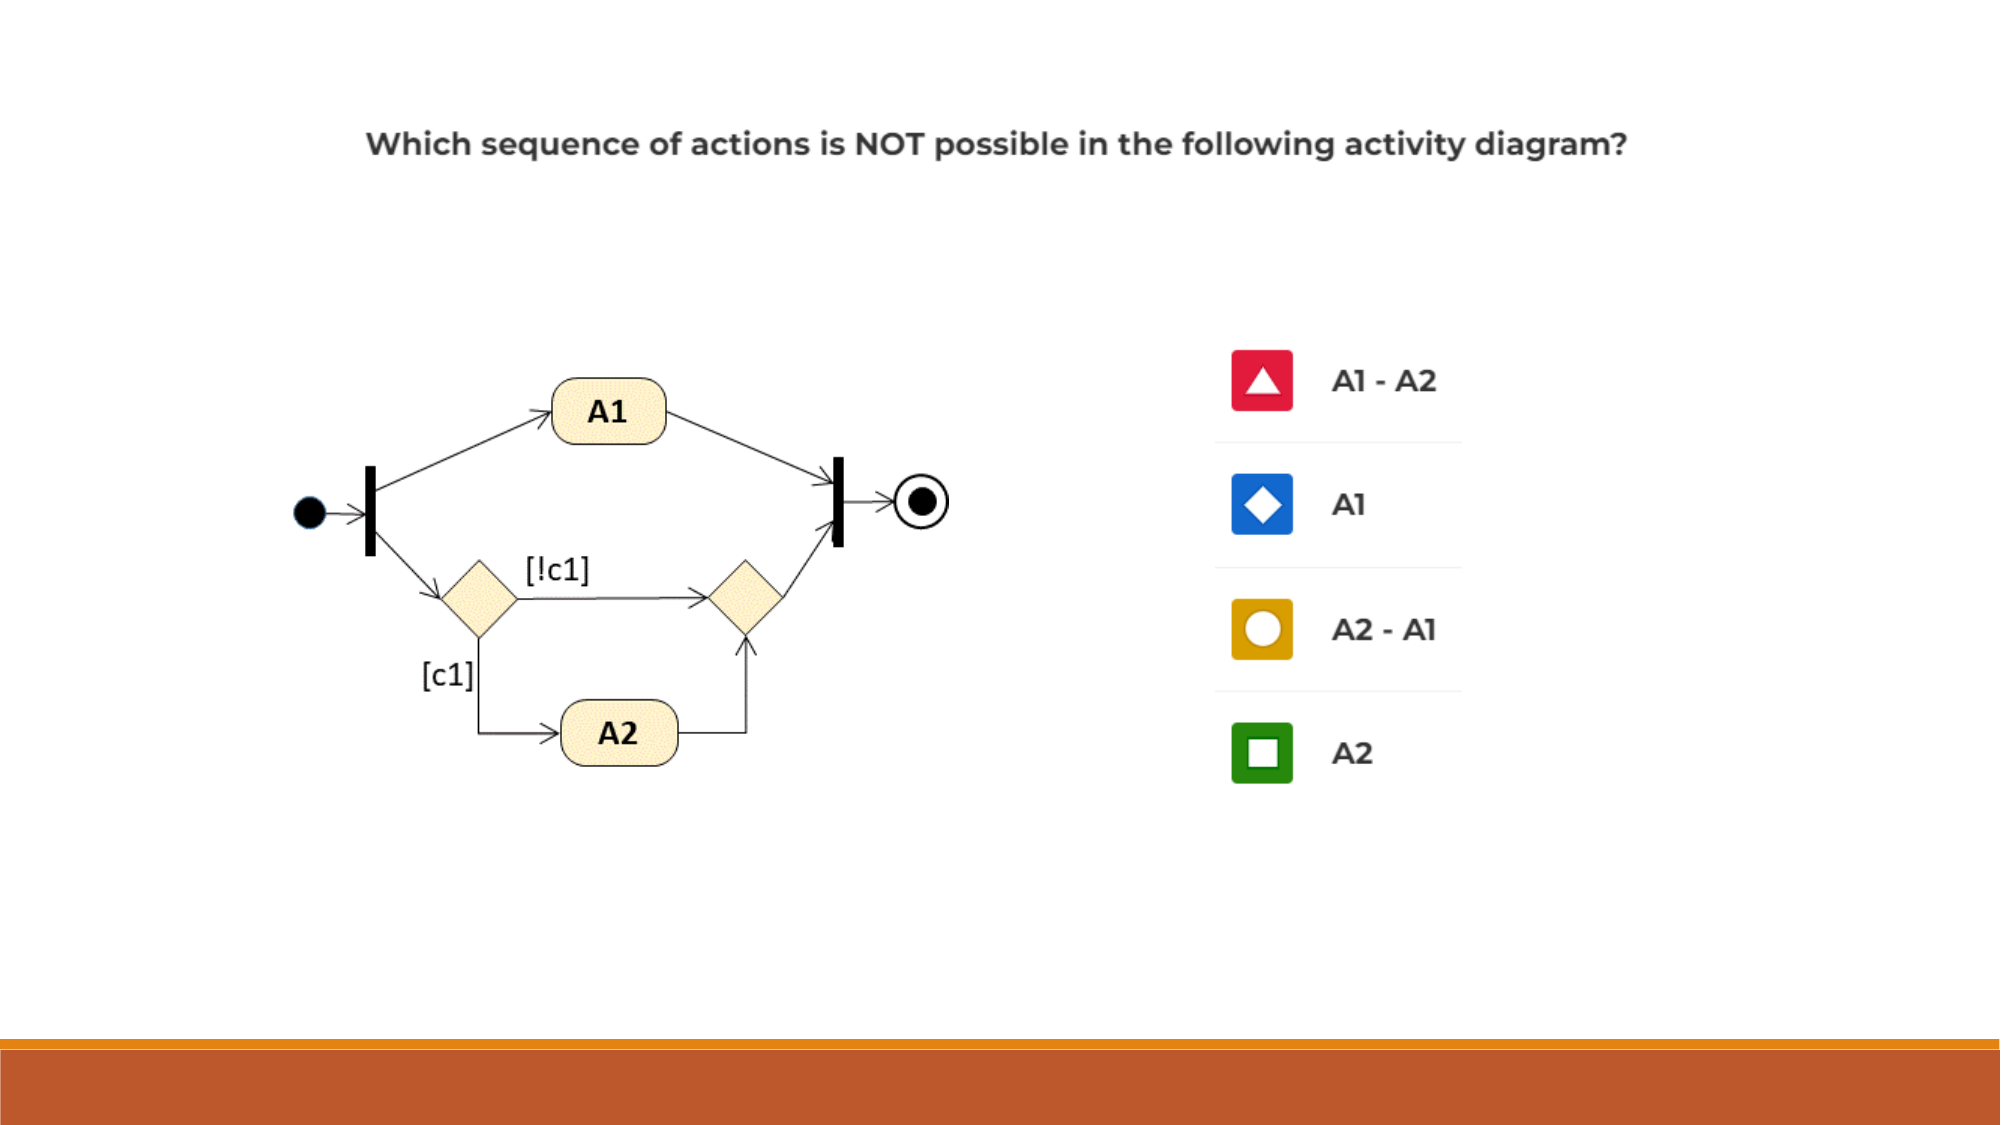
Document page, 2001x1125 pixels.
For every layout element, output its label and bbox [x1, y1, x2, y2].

picture [357, 118, 1643, 175]
picture [1215, 334, 1462, 791]
picture [282, 340, 950, 785]
